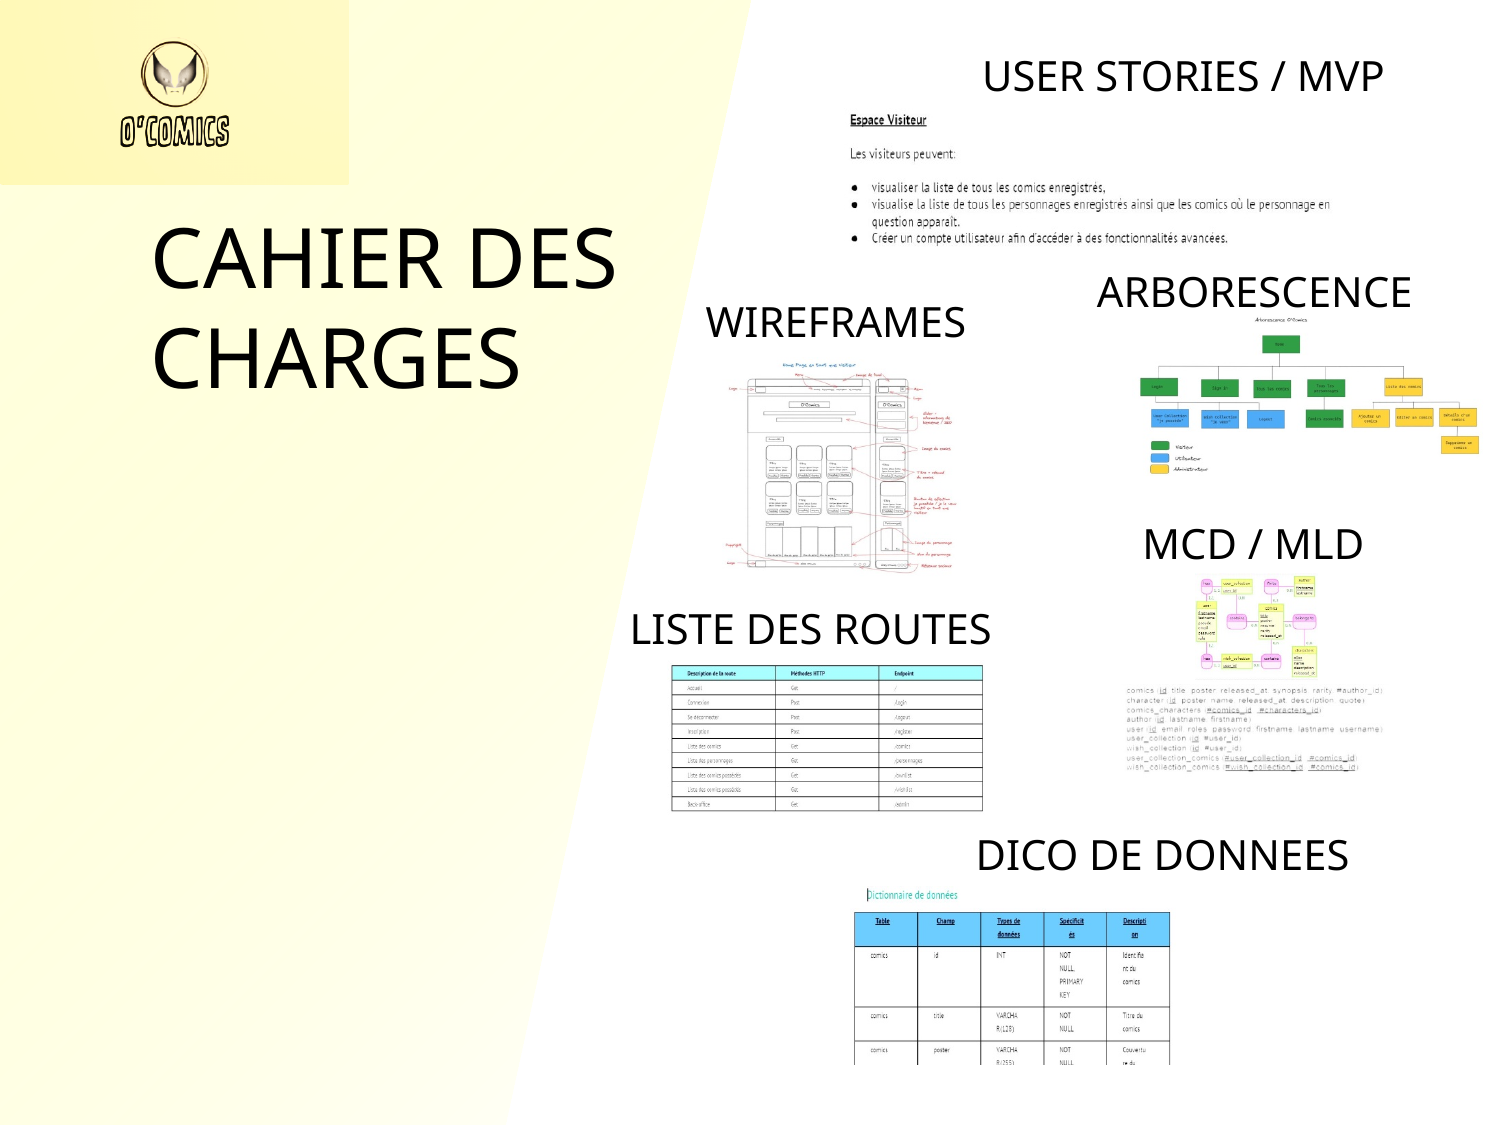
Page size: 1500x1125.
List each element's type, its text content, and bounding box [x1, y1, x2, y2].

text_box LISTE DES ROUTES [614, 595, 1079, 661]
text_box MCD / MLD [1127, 510, 1400, 575]
text_box USER STORIES / MVP [967, 42, 1454, 108]
picture [1121, 683, 1392, 779]
picture [0, 0, 349, 185]
text_box [0, 0, 752, 1125]
picture [721, 357, 962, 581]
picture [1132, 311, 1487, 489]
text_box DICO DE DONNEES [960, 820, 1425, 886]
text_box ARBORESCENCE [1082, 258, 1489, 324]
picture [1195, 572, 1318, 682]
picture [844, 108, 1336, 259]
text_box CAHIER DES CHARGES [135, 198, 644, 413]
picture [850, 886, 1176, 1065]
picture [666, 660, 987, 815]
text_box WIREFRAMES [690, 288, 1022, 354]
